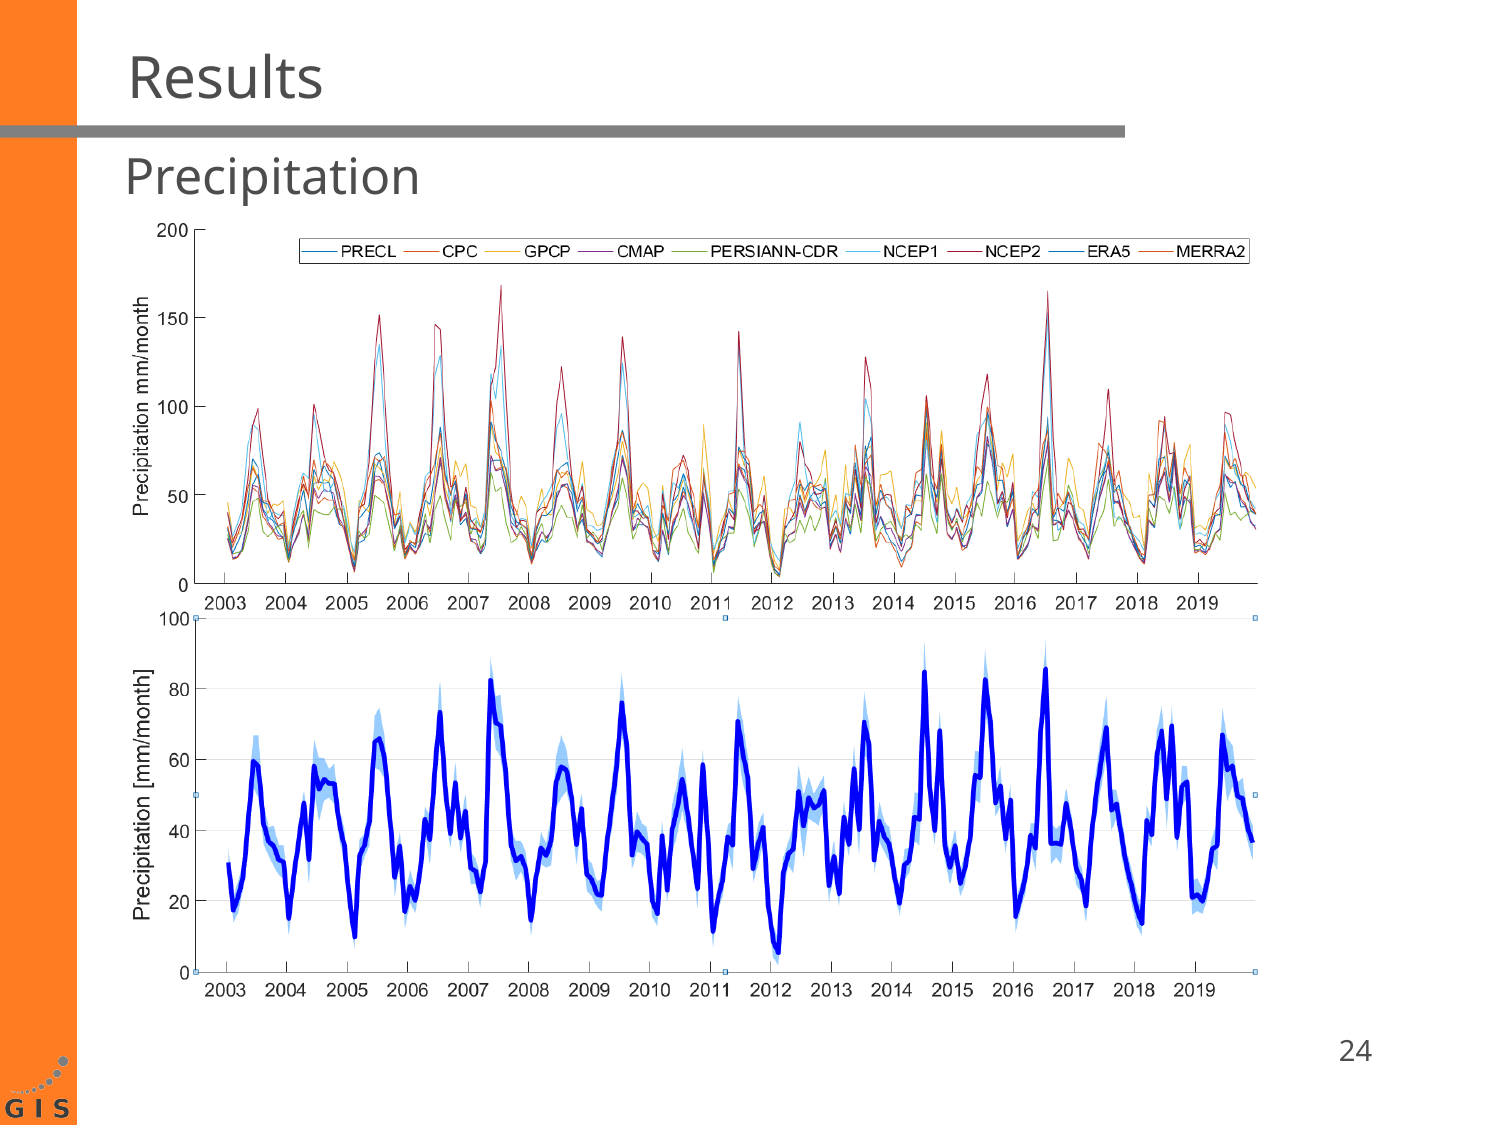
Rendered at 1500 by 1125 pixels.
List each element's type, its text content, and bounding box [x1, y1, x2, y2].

picture [132, 222, 1259, 997]
list Precipitation [109, 137, 1420, 1020]
picture [5, 1056, 69, 1118]
slide_number 24 [1074, 1024, 1388, 1101]
title Results [112, 37, 1388, 113]
